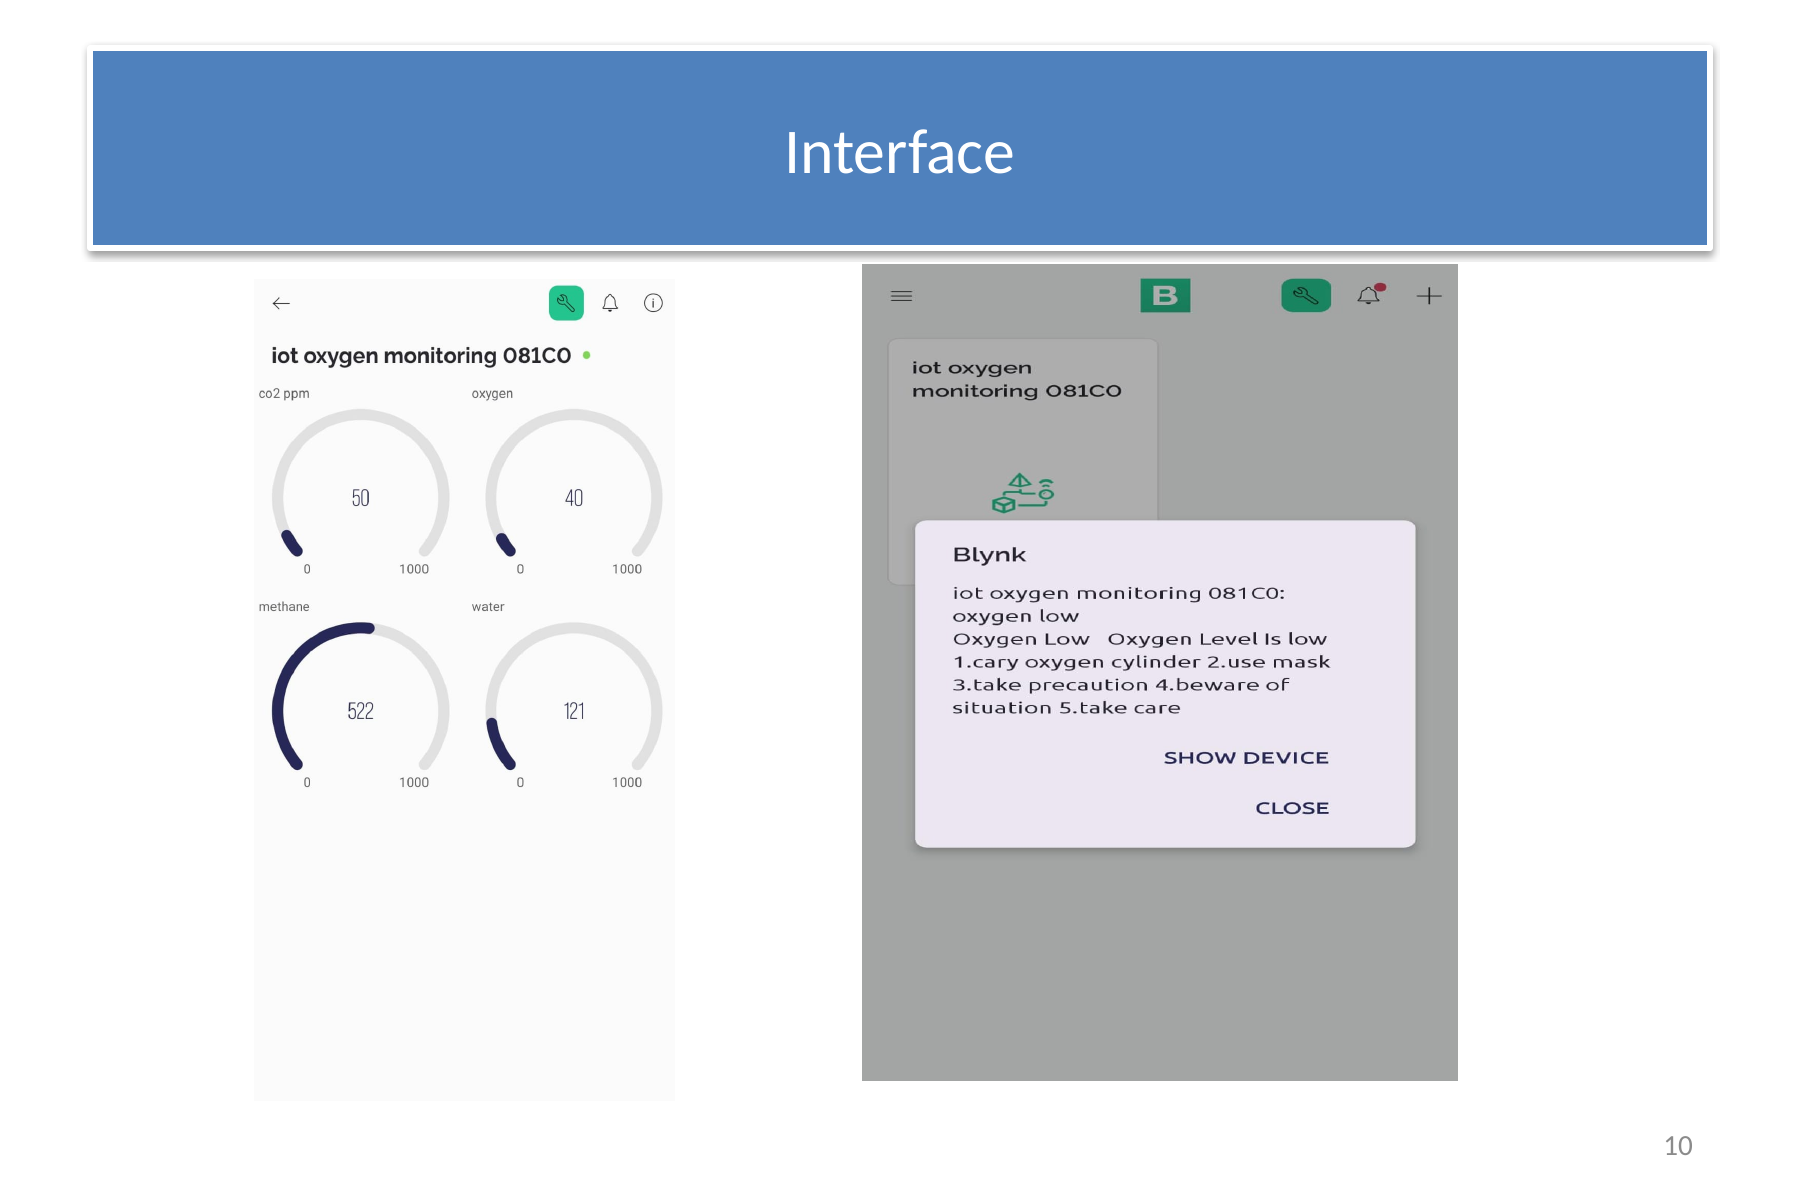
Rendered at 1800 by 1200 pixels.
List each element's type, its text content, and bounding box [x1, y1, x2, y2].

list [254, 279, 676, 1101]
title Interface [87, 45, 1713, 251]
picture [862, 264, 1459, 1081]
slide_number 10 [1290, 1112, 1710, 1177]
